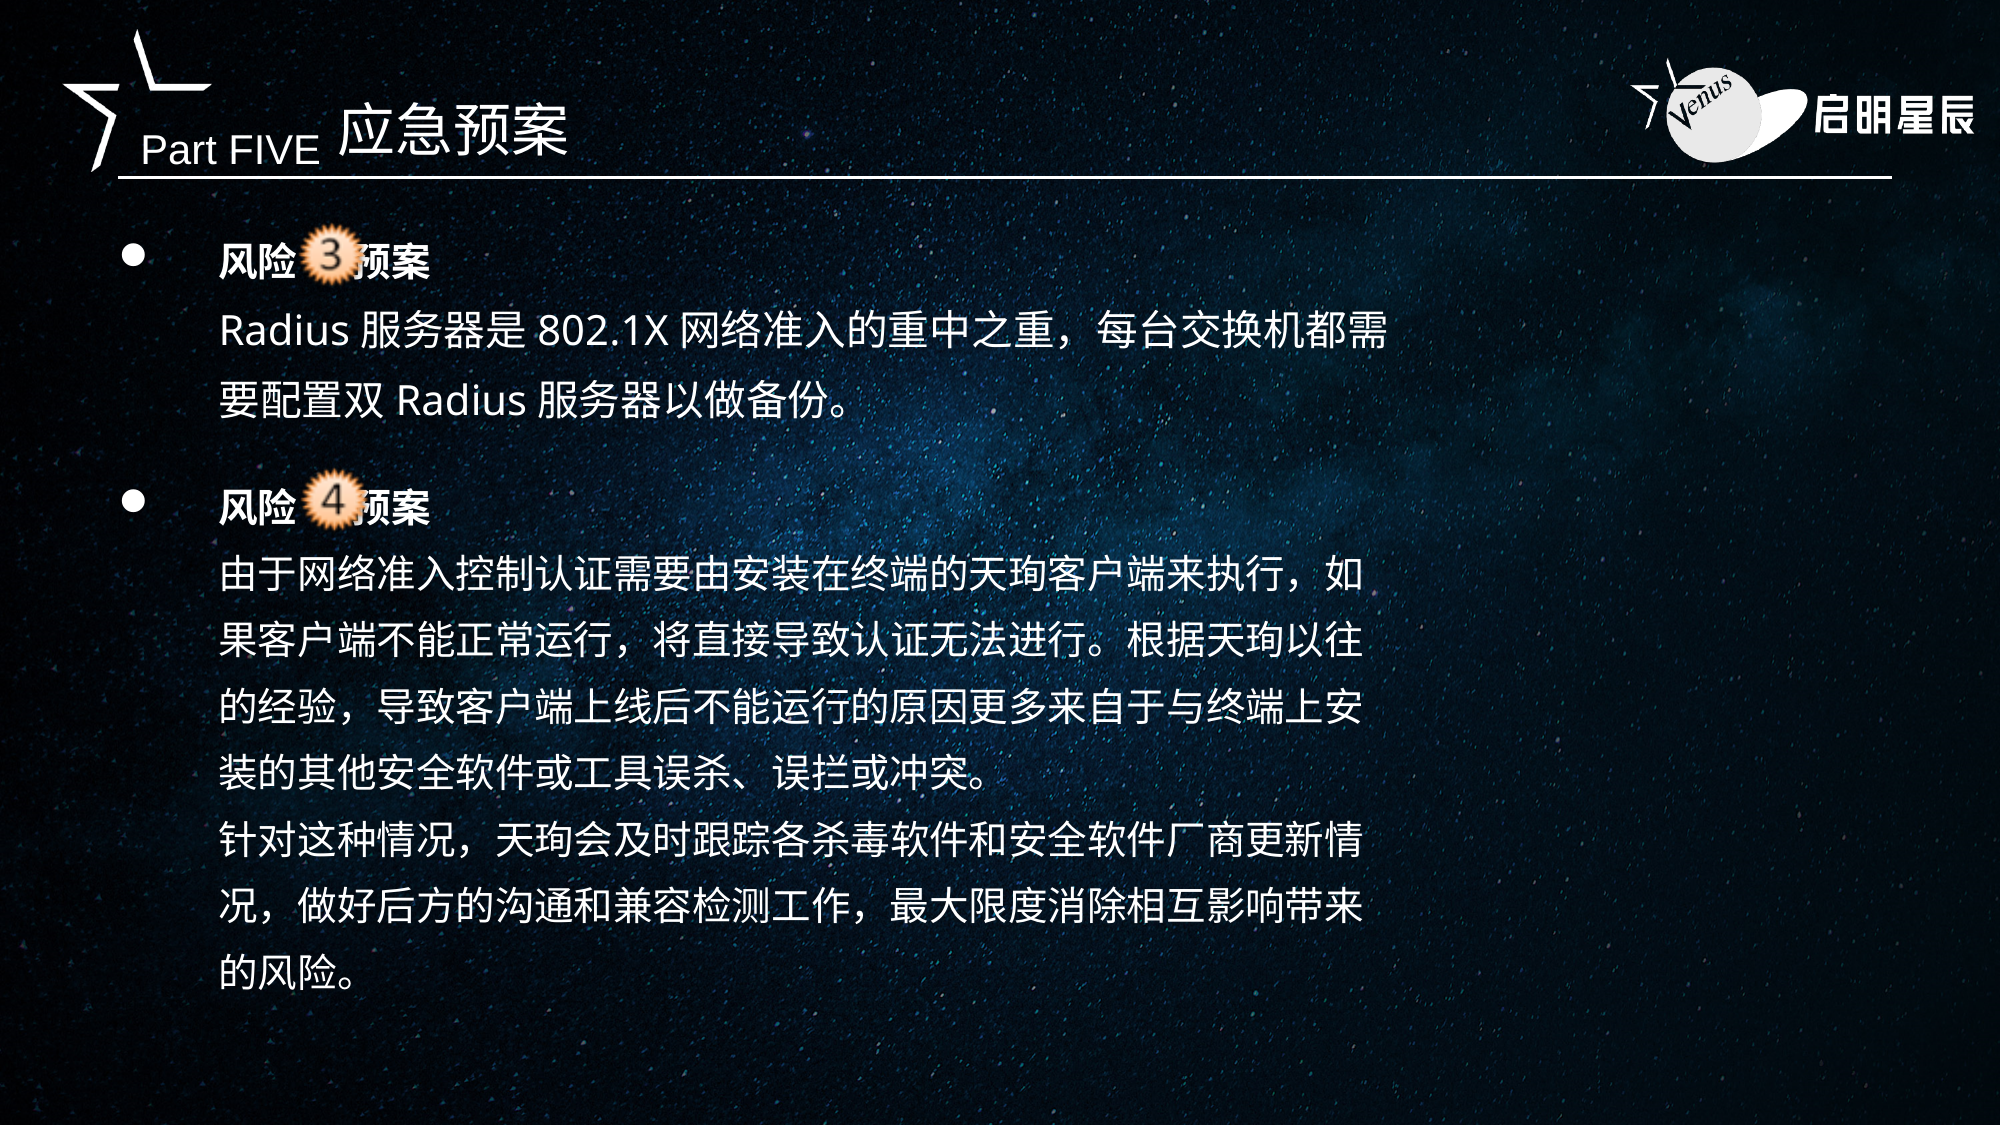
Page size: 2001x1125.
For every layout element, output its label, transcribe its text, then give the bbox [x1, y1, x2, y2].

text_box 风险 预案 由于网络准入控制认证需要由安装在终端的天珣客户端来执行，如果客户端不能正常运行，将直接导致认证无法进行。根据天珣以往的经验，导致客户端上线后不能运行的原因更多来自于与终端上安装的其他安全软件或工具误杀、误拦或冲突。 针对这种情况，天珣会及时跟踪各杀毒软件和安全软件厂商更新情况，做好后方的沟通和兼容检测工作，最大限度消除相互影响带来的风险。 [105, 457, 1407, 1020]
picture [0, 0, 2000, 1125]
text_box 风险 预案 Radius服务器是802.1X网络准入的重中之重，每台交换机都需要配置双Radius服务器以做备份。 [105, 210, 1407, 457]
title 应急预案 [322, 93, 1573, 172]
